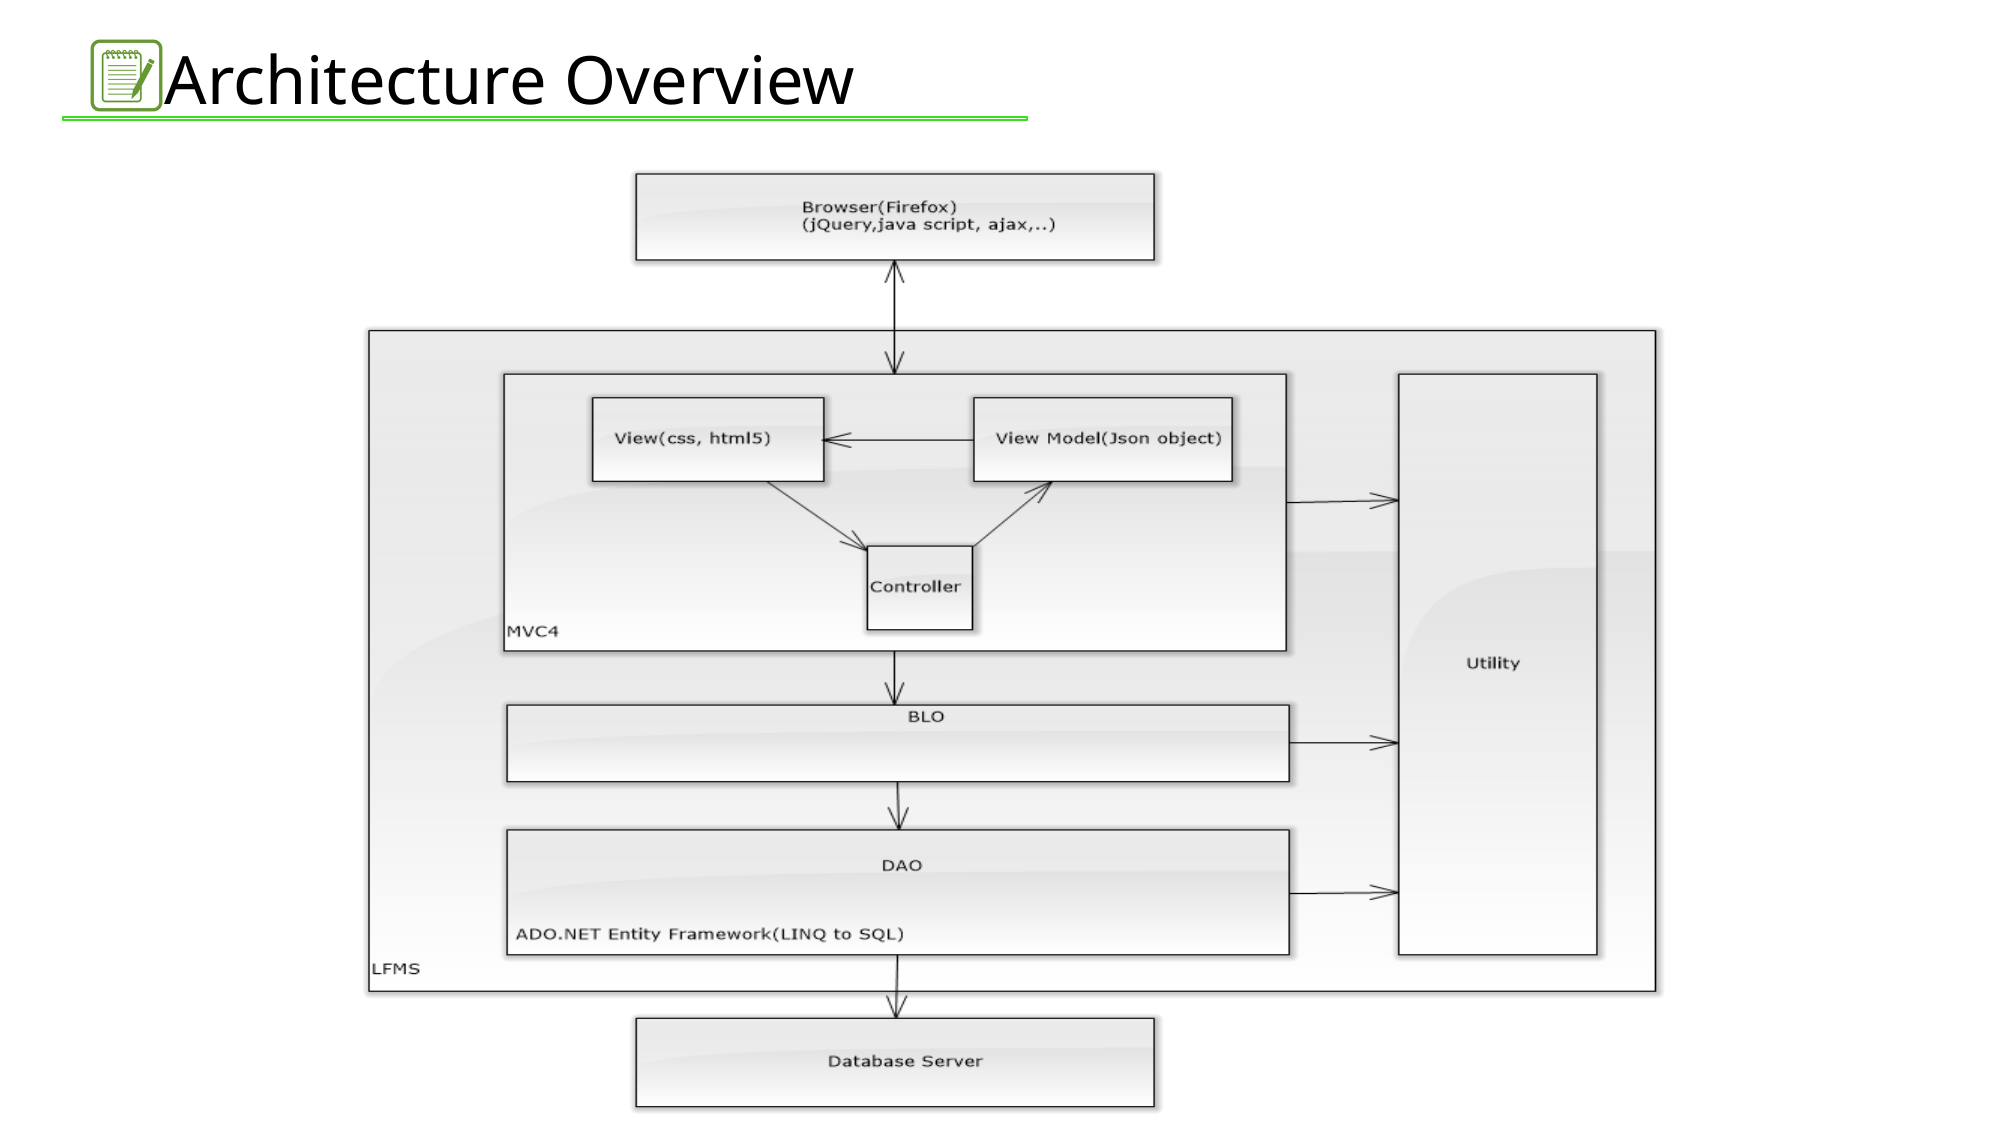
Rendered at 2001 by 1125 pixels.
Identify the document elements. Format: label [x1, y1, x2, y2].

picture [42, 30, 1679, 1125]
